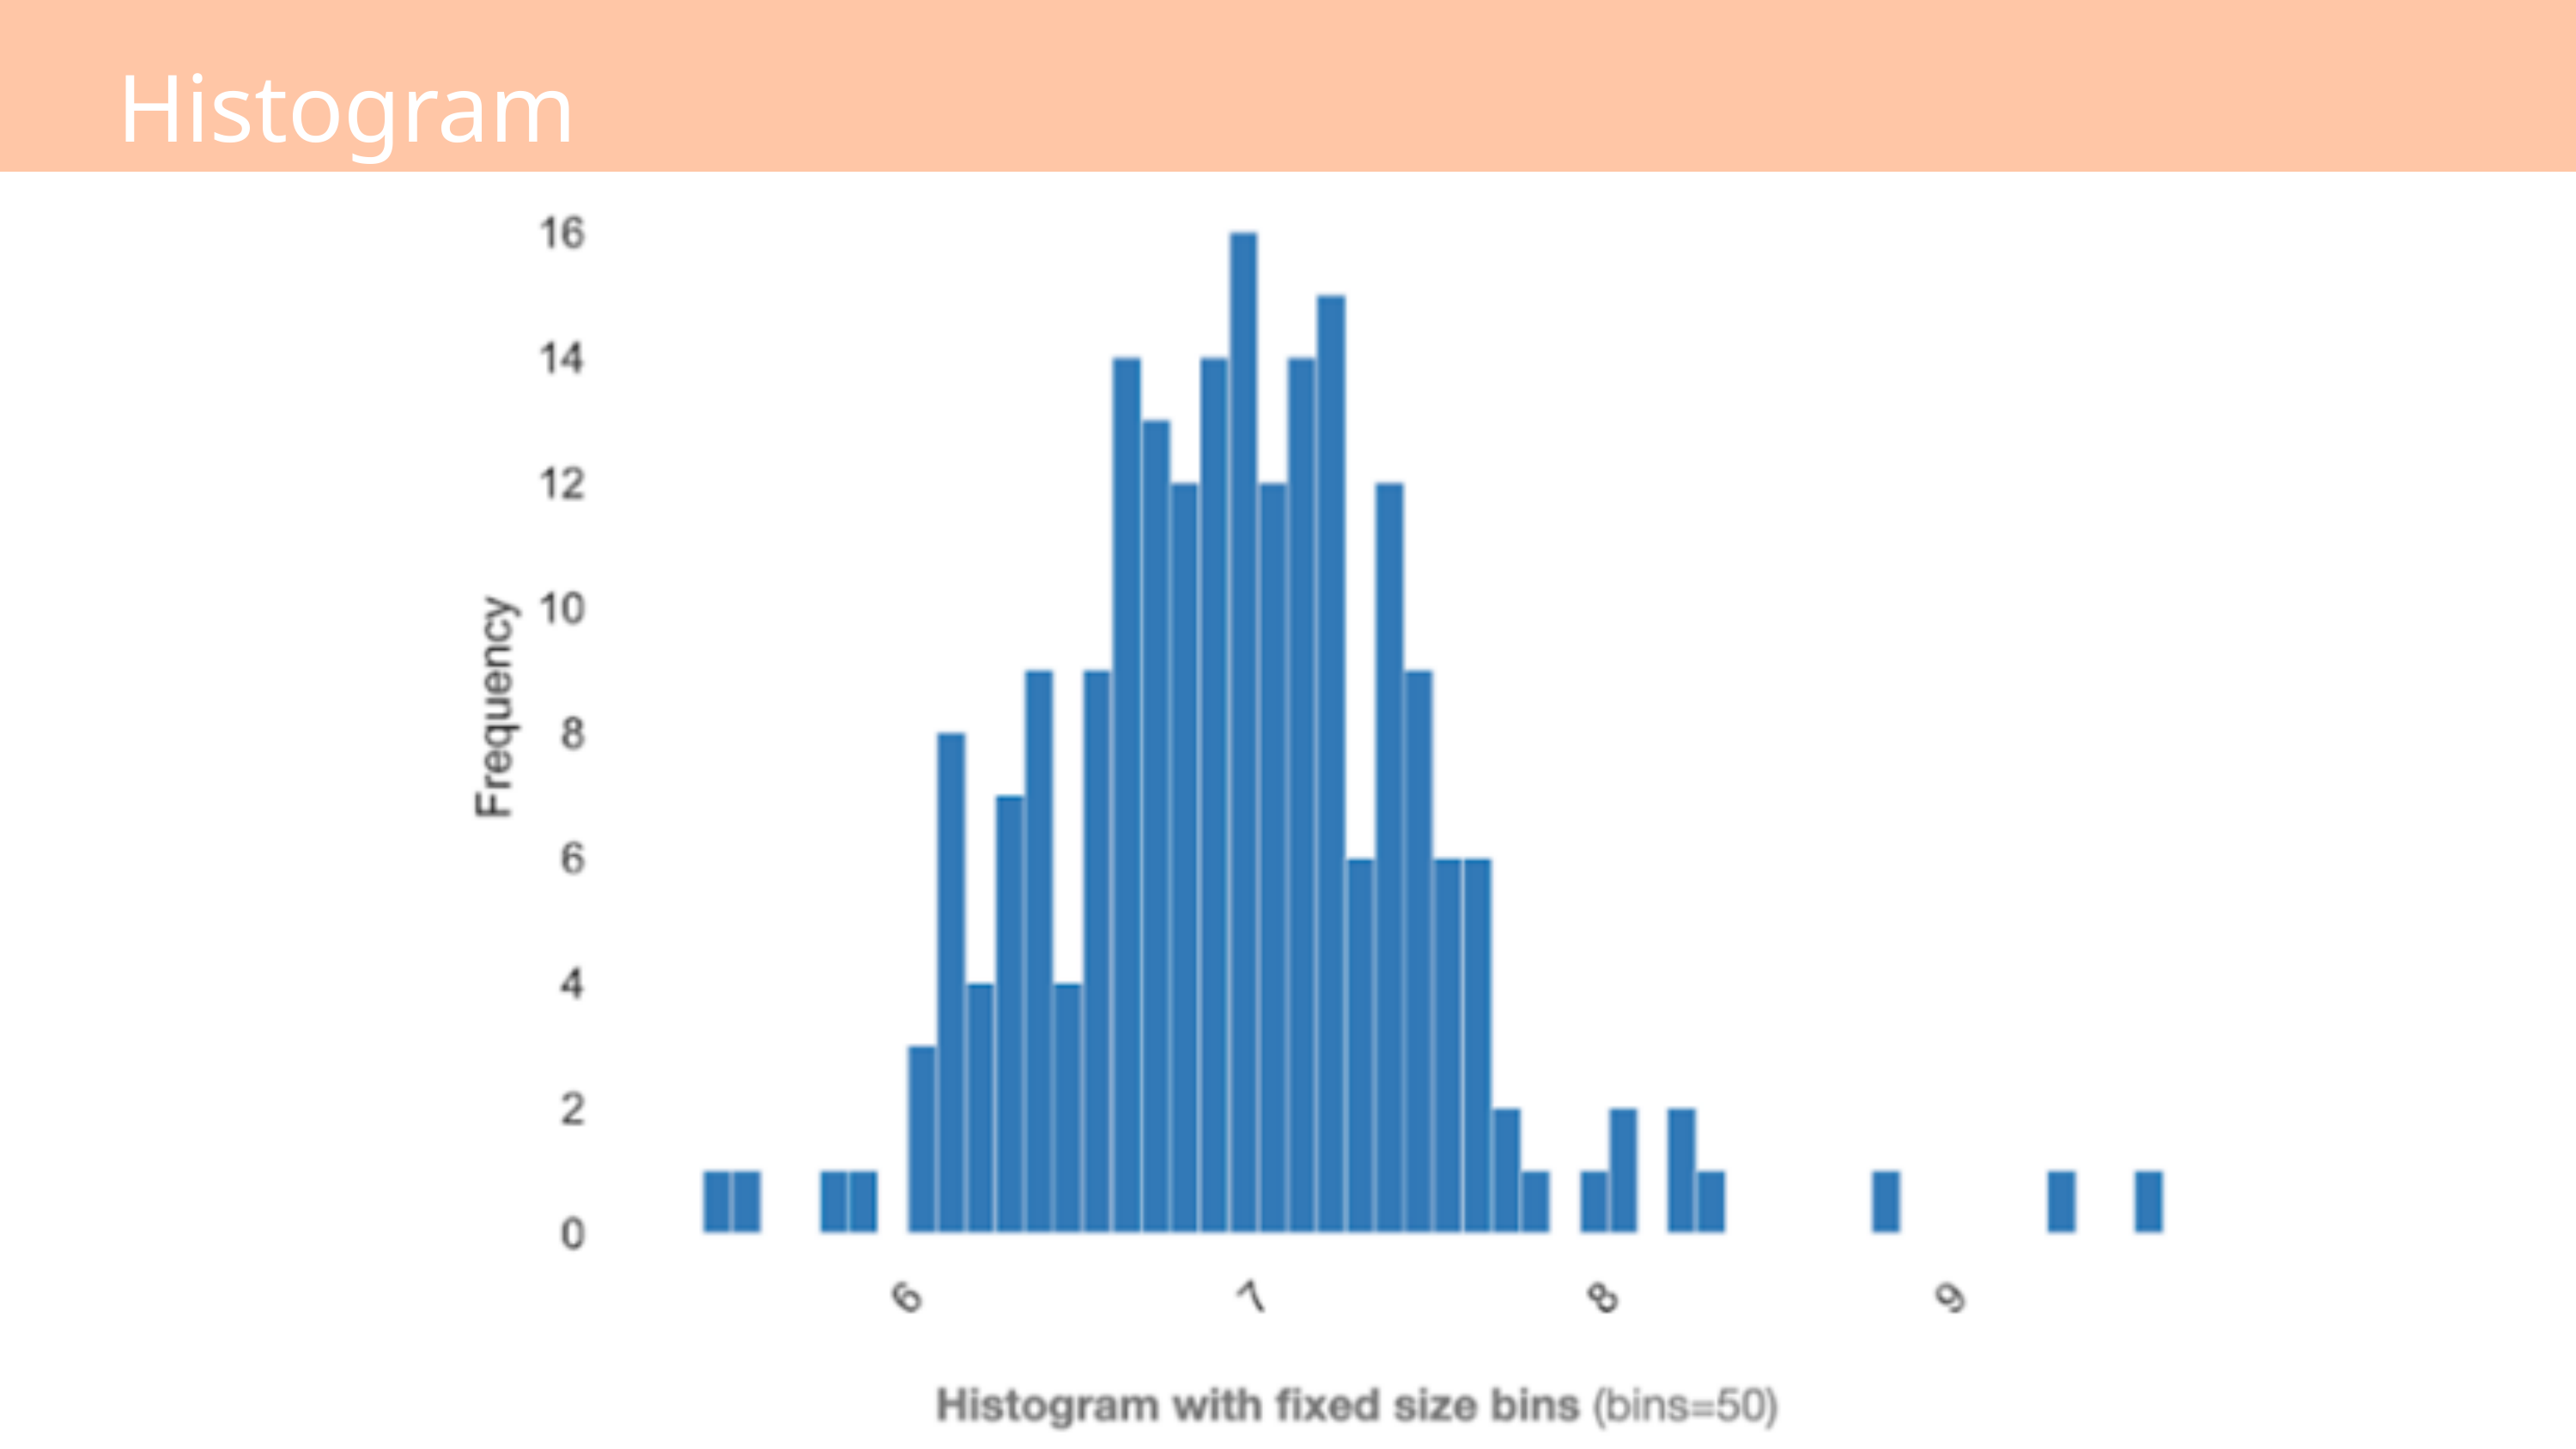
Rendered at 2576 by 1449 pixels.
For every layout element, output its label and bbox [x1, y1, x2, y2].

text_box [0, 0, 2576, 173]
picture [313, 199, 2263, 1449]
